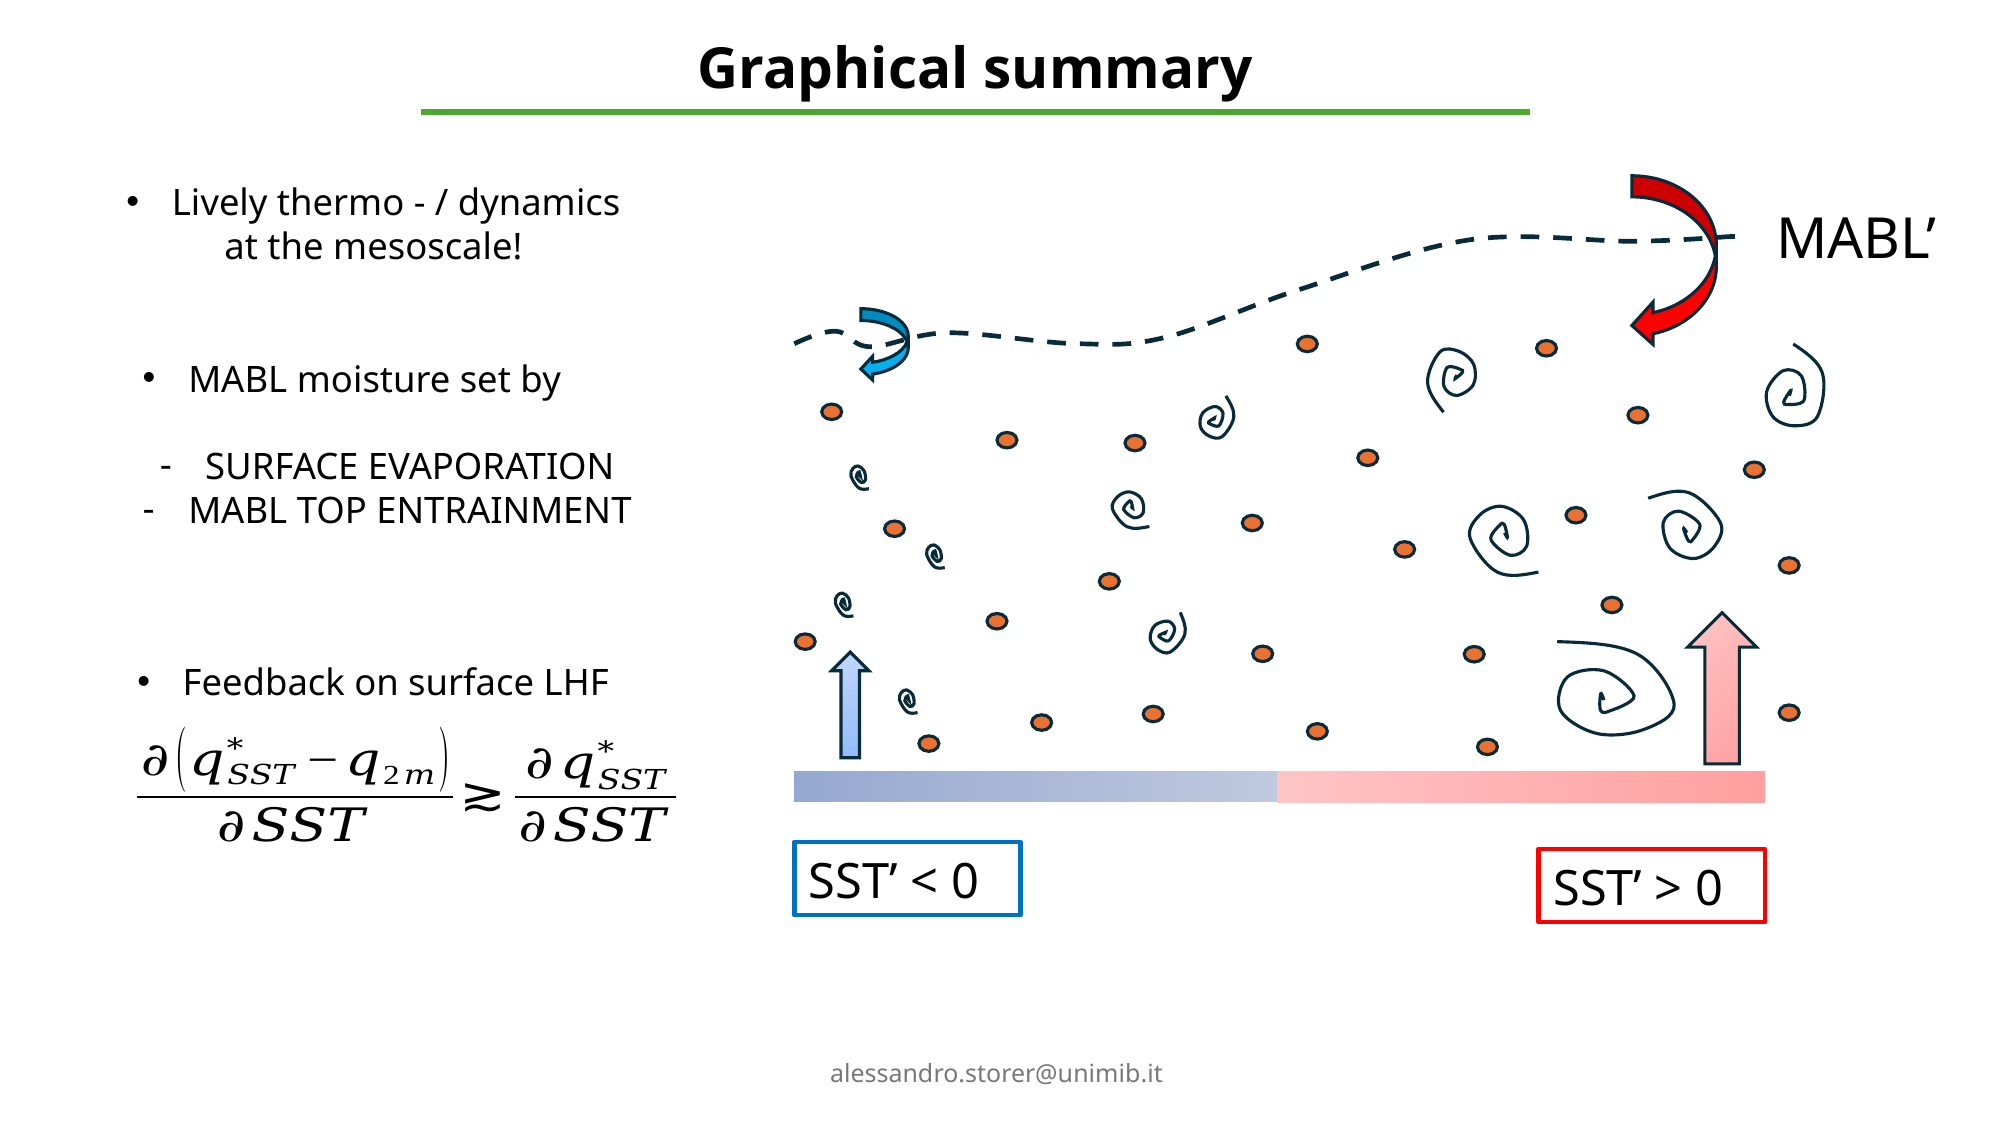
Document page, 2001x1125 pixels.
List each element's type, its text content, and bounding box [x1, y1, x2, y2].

text_box MABL moisture set by SURFACE EVAPORATION MABL TOP ENTRAINMENT [127, 348, 647, 626]
text_box [882, 519, 907, 539]
text_box SST’ > 0 [1538, 849, 1765, 923]
footer alessandro.storer@unimib.it [577, 1042, 1423, 1103]
text_box [820, 402, 844, 422]
text_box [1629, 174, 1718, 348]
text_box [1742, 460, 1766, 480]
text_box [1141, 704, 1165, 724]
text_box [1556, 640, 1676, 737]
text_box [858, 307, 910, 384]
text_box [1764, 342, 1826, 428]
text_box [1392, 540, 1417, 559]
text_box [925, 543, 946, 570]
text_box [1295, 334, 1319, 354]
text_box [1198, 395, 1236, 440]
text_box Feedback on surface LHF [122, 652, 625, 711]
text_box [1647, 489, 1724, 561]
text_box [1777, 556, 1801, 575]
text_box [849, 464, 870, 491]
text_box Graphical summary [347, 24, 1604, 108]
text_box [1148, 611, 1187, 655]
text_box [1777, 703, 1801, 723]
text_box [995, 430, 1019, 450]
text_box [985, 611, 1009, 631]
text_box MABL’ [1761, 194, 1982, 278]
text_box [1251, 644, 1275, 664]
text_box [1718, 234, 1740, 240]
text_box [1600, 595, 1624, 615]
text_box [793, 632, 817, 652]
text_box [1534, 338, 1559, 358]
text_box [827, 649, 873, 760]
text_box [1475, 737, 1500, 757]
text_box [1683, 610, 1761, 766]
text_box [1276, 770, 1766, 804]
text_box [1462, 644, 1486, 664]
text_box [1426, 347, 1478, 414]
text_box [833, 591, 854, 619]
text_box [1029, 713, 1054, 732]
text_box [917, 734, 941, 753]
text_box [910, 235, 1708, 346]
text_box [897, 688, 918, 715]
text_box [1356, 448, 1380, 468]
text_box [1626, 405, 1650, 425]
text_box [1305, 722, 1330, 741]
text_box [1564, 505, 1588, 525]
text_box [793, 329, 905, 348]
text_box [1110, 490, 1150, 530]
text_box [1097, 572, 1121, 591]
text_box [1467, 504, 1539, 577]
text_box [1240, 513, 1264, 533]
text_box [1123, 433, 1147, 453]
text_box SST’ < 0 [794, 842, 1021, 916]
text_box Lively thermo - / dynamics at the mesoscale! [111, 171, 636, 362]
text_box [792, 769, 1283, 803]
